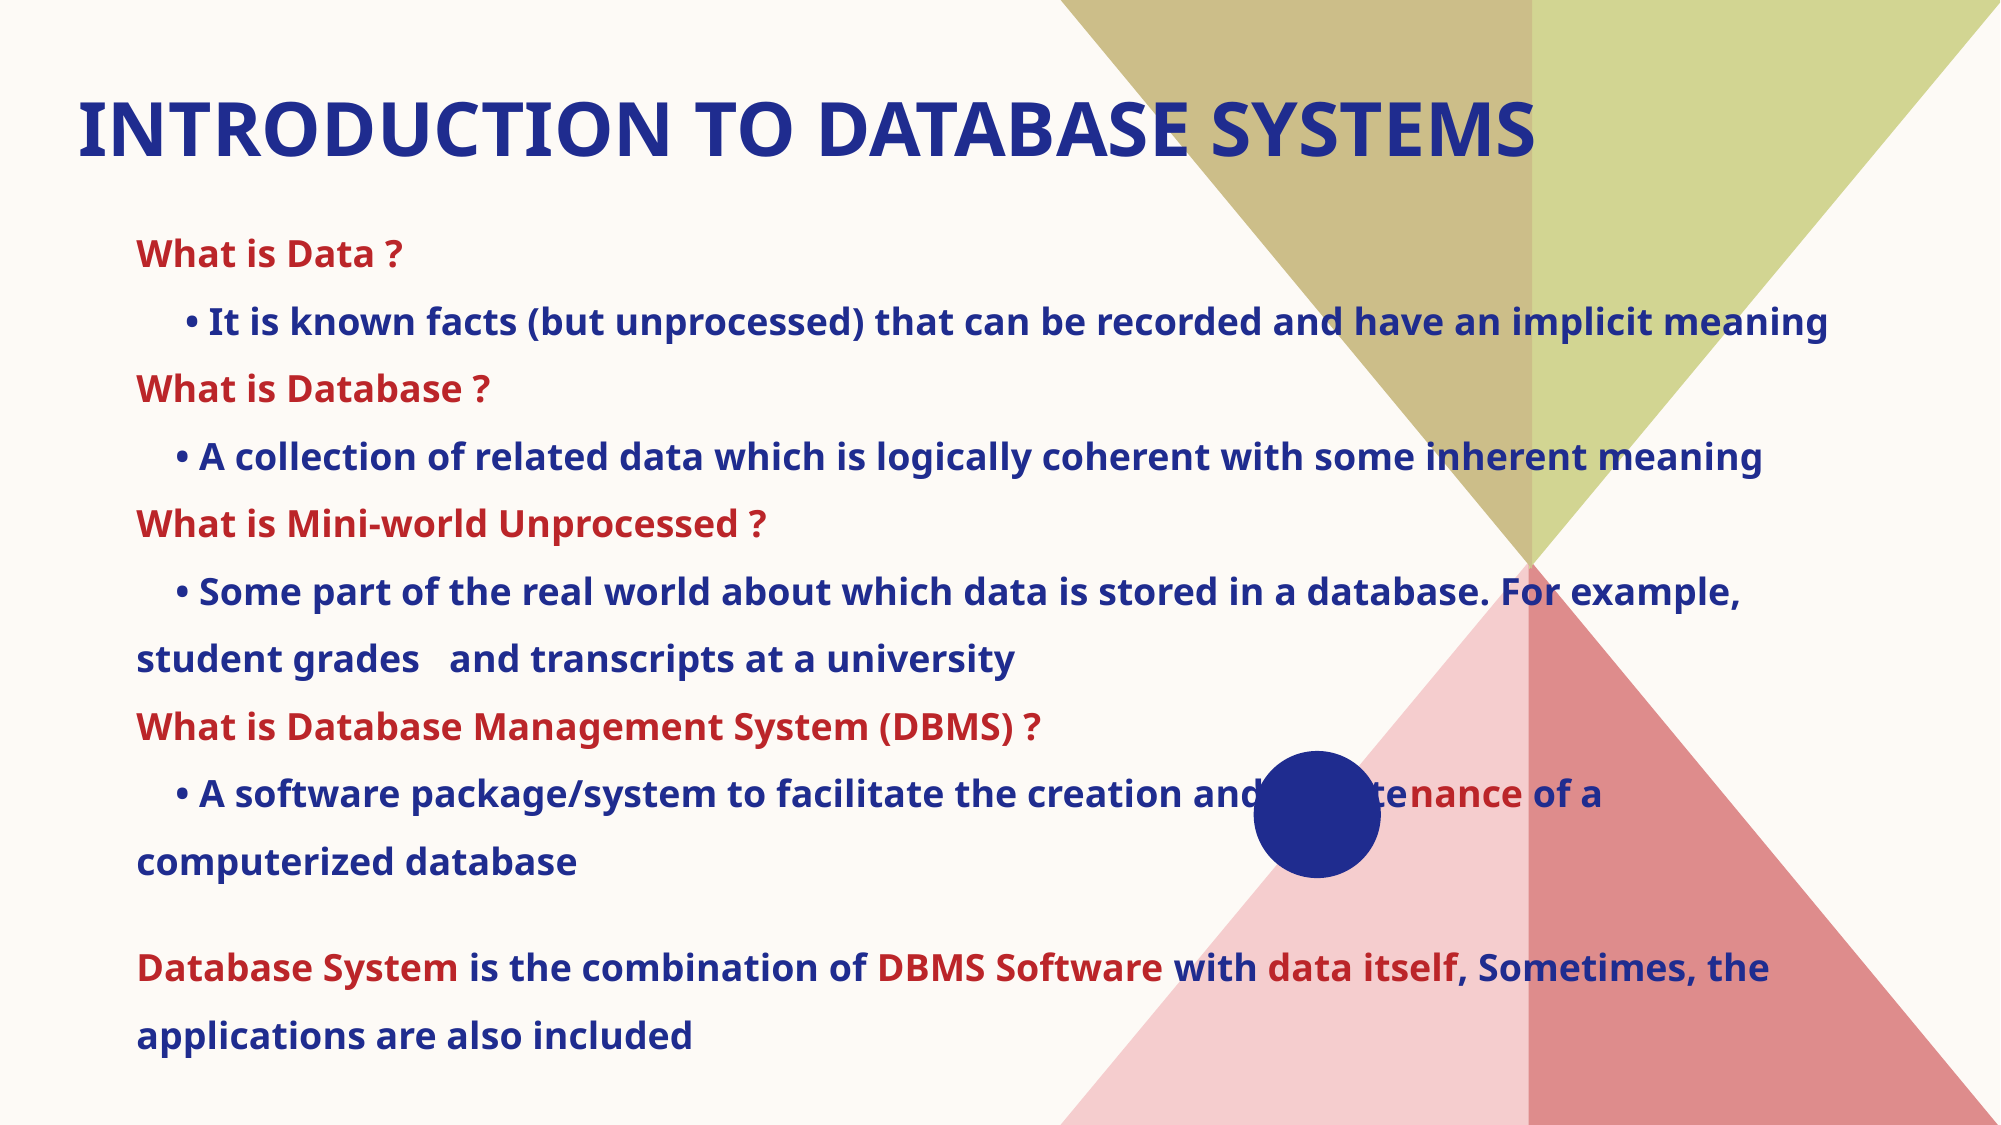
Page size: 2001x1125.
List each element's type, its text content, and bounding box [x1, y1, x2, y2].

title Introduction to database systems [63, 74, 1937, 201]
list What is Data ? • It is known facts (but unprocessed) that can be recorded and have an implicit meaning What is Database ? • A collection of related data which is logically coherent with some inherent meaning What is Mini-world Unprocessed ? • Some part of the real world about which data is stored in a database. For example, student grades and transcripts at a university What is Database Management System (DBMS) ? • A software package/system to facilitate the creation and maintenance of a computerized database Database System is the combination of DBMS Software with data itself, Sometimes, the applications are also included [121, 200, 1853, 1051]
